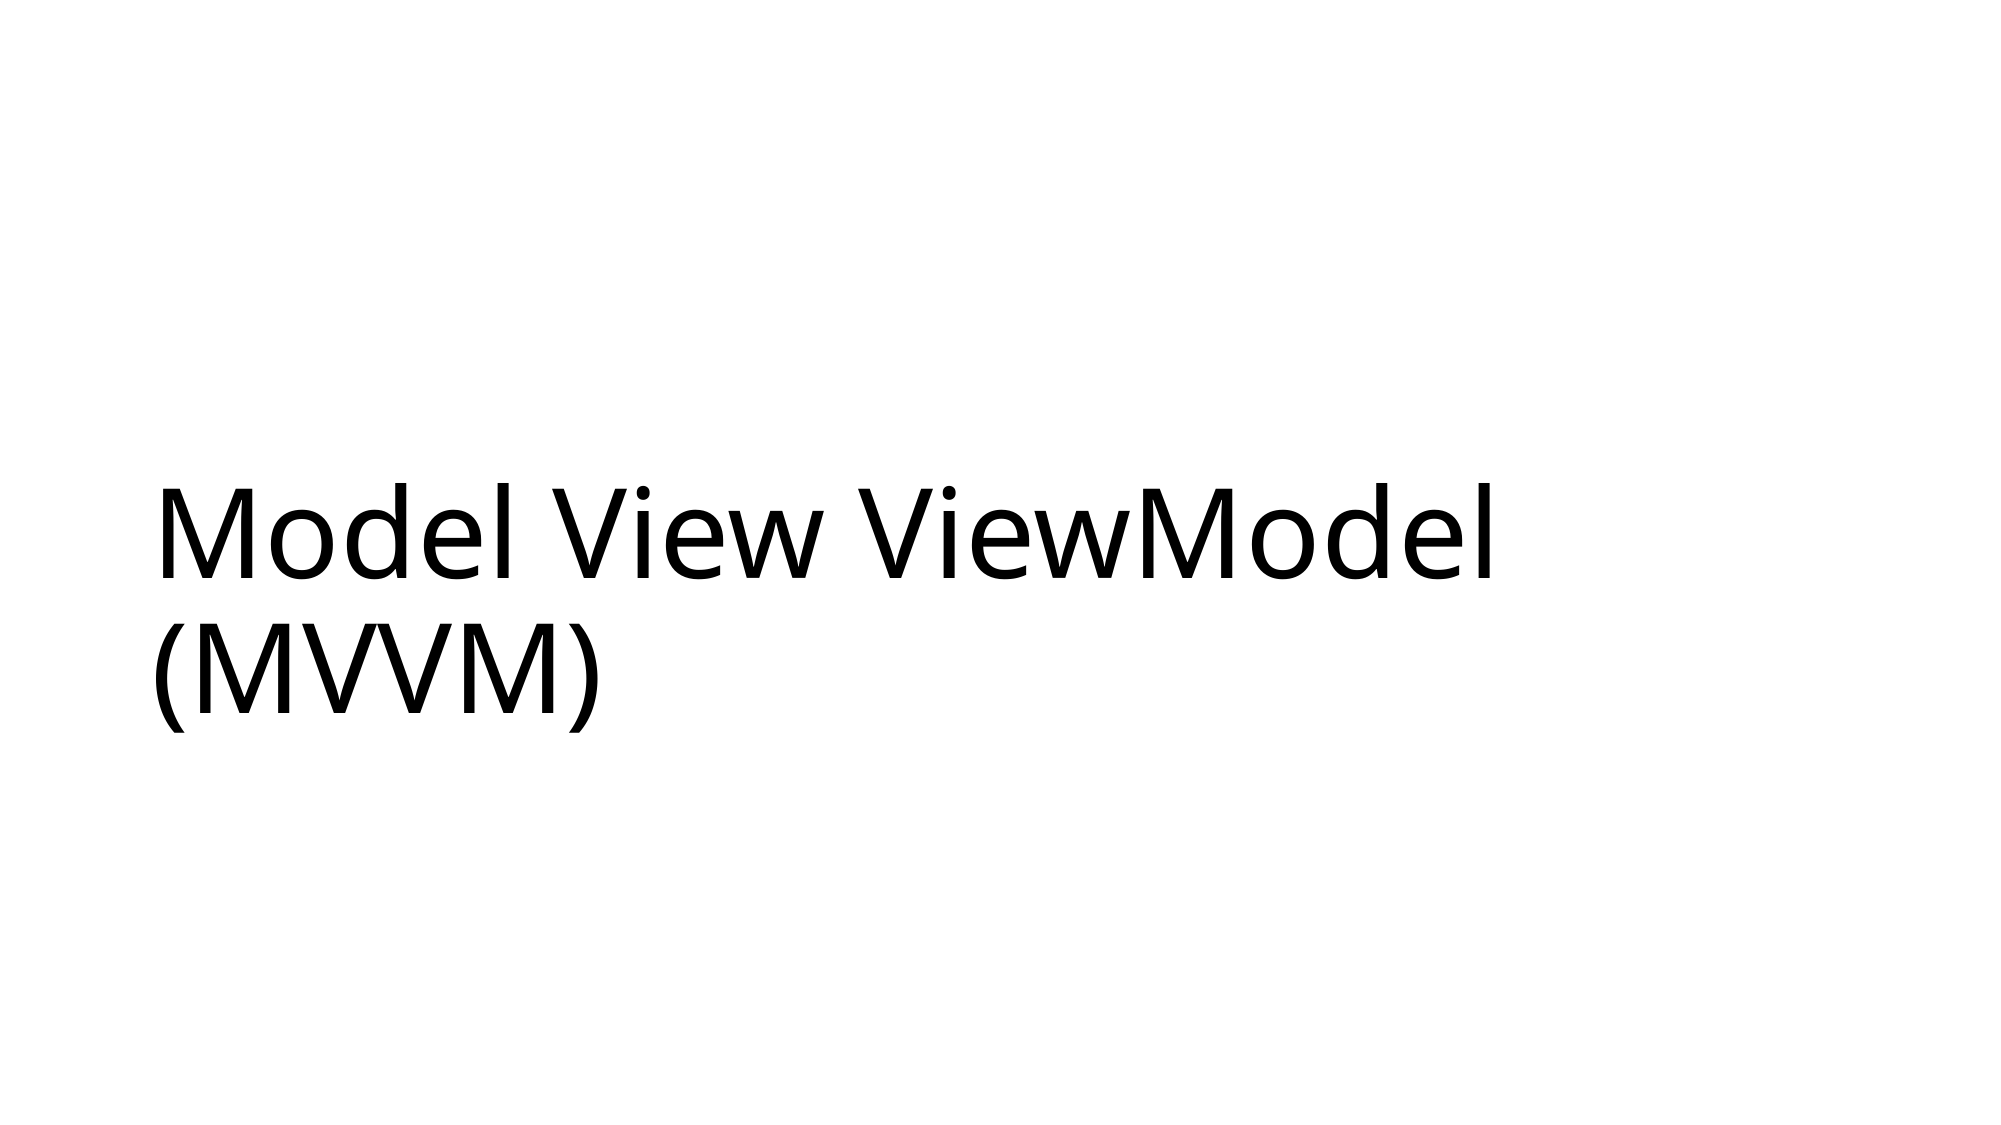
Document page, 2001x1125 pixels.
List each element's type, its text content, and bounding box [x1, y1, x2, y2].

title Model View ViewModel (MVVM) [136, 280, 1862, 749]
